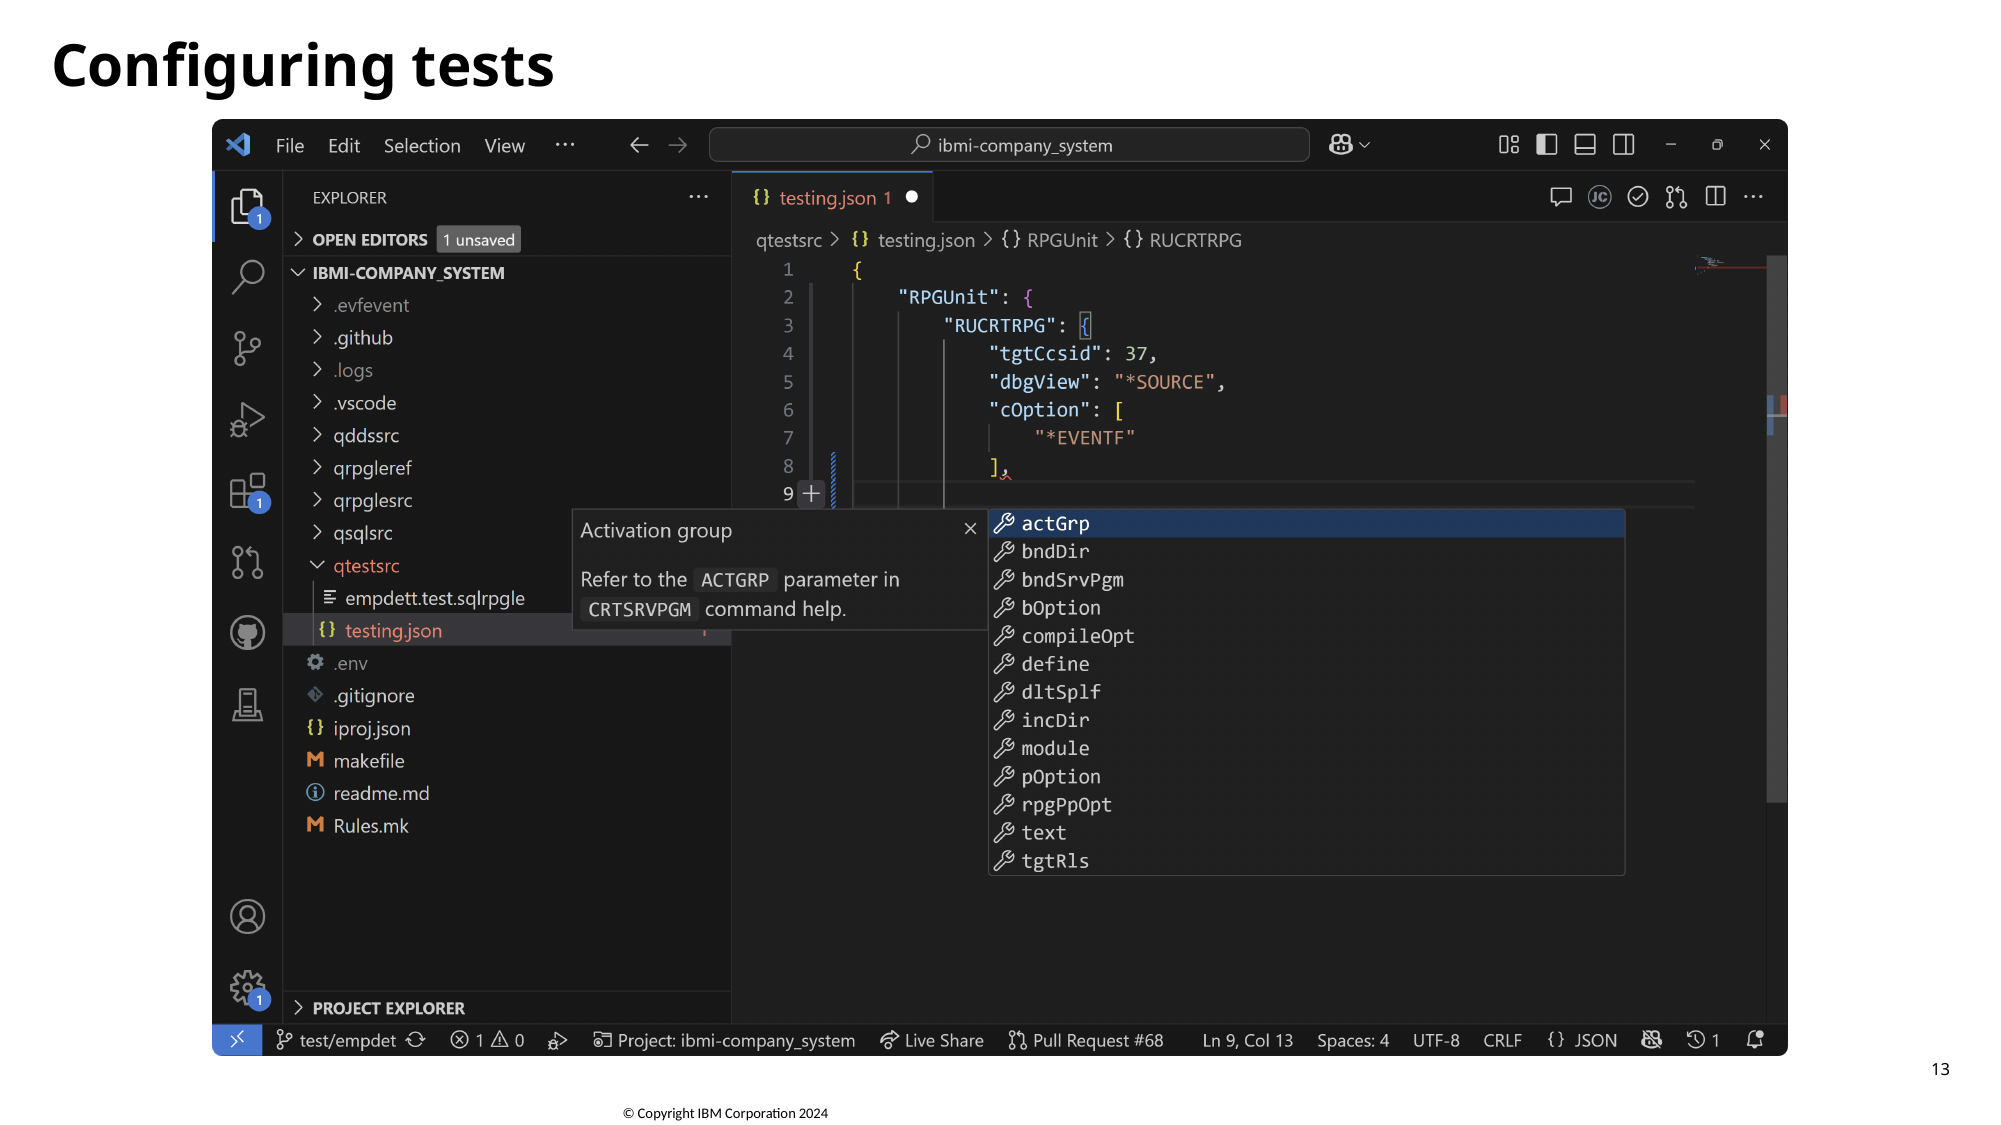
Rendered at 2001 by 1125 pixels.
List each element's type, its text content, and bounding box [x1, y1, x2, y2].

picture [212, 119, 1788, 1056]
slide_number 13 [1500, 1055, 1950, 1086]
title Configuring tests [51, 36, 1721, 101]
